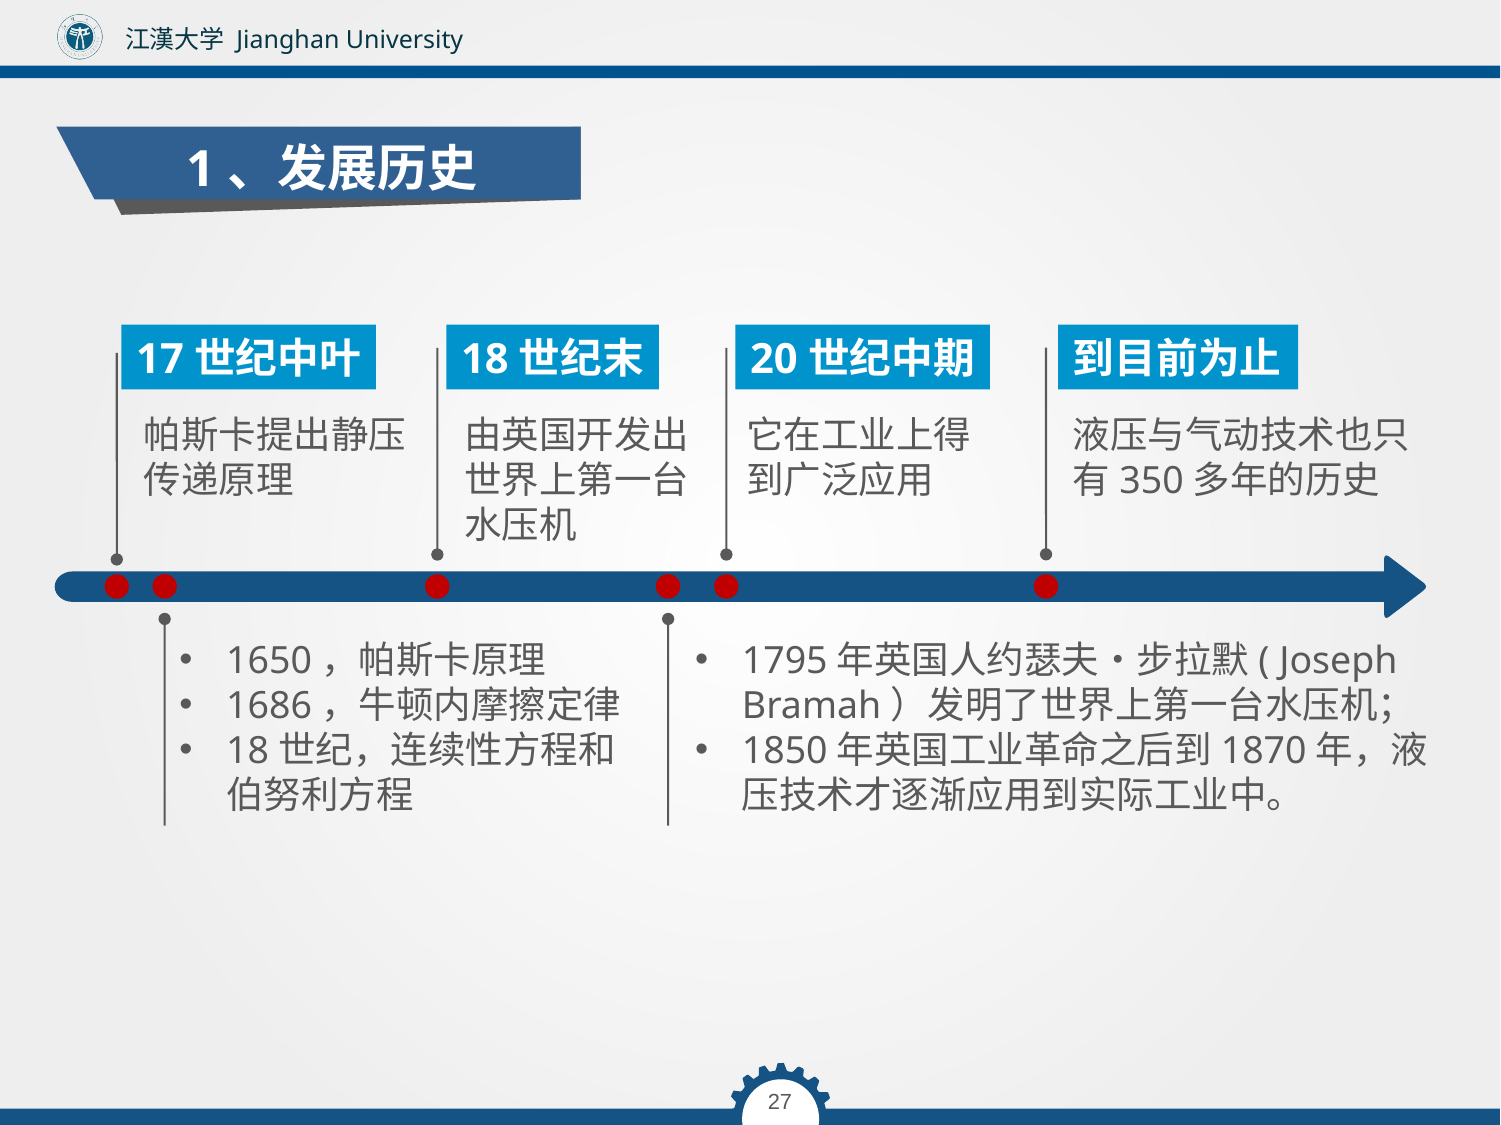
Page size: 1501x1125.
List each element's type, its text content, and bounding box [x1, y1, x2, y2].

text_box 江漢大学 Jianghan University [110, 16, 479, 61]
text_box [56, 126, 581, 215]
picture [0, 0, 1501, 65]
picture [0, 79, 1501, 1125]
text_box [54, 324, 1444, 826]
text_box [0, 65, 1501, 79]
